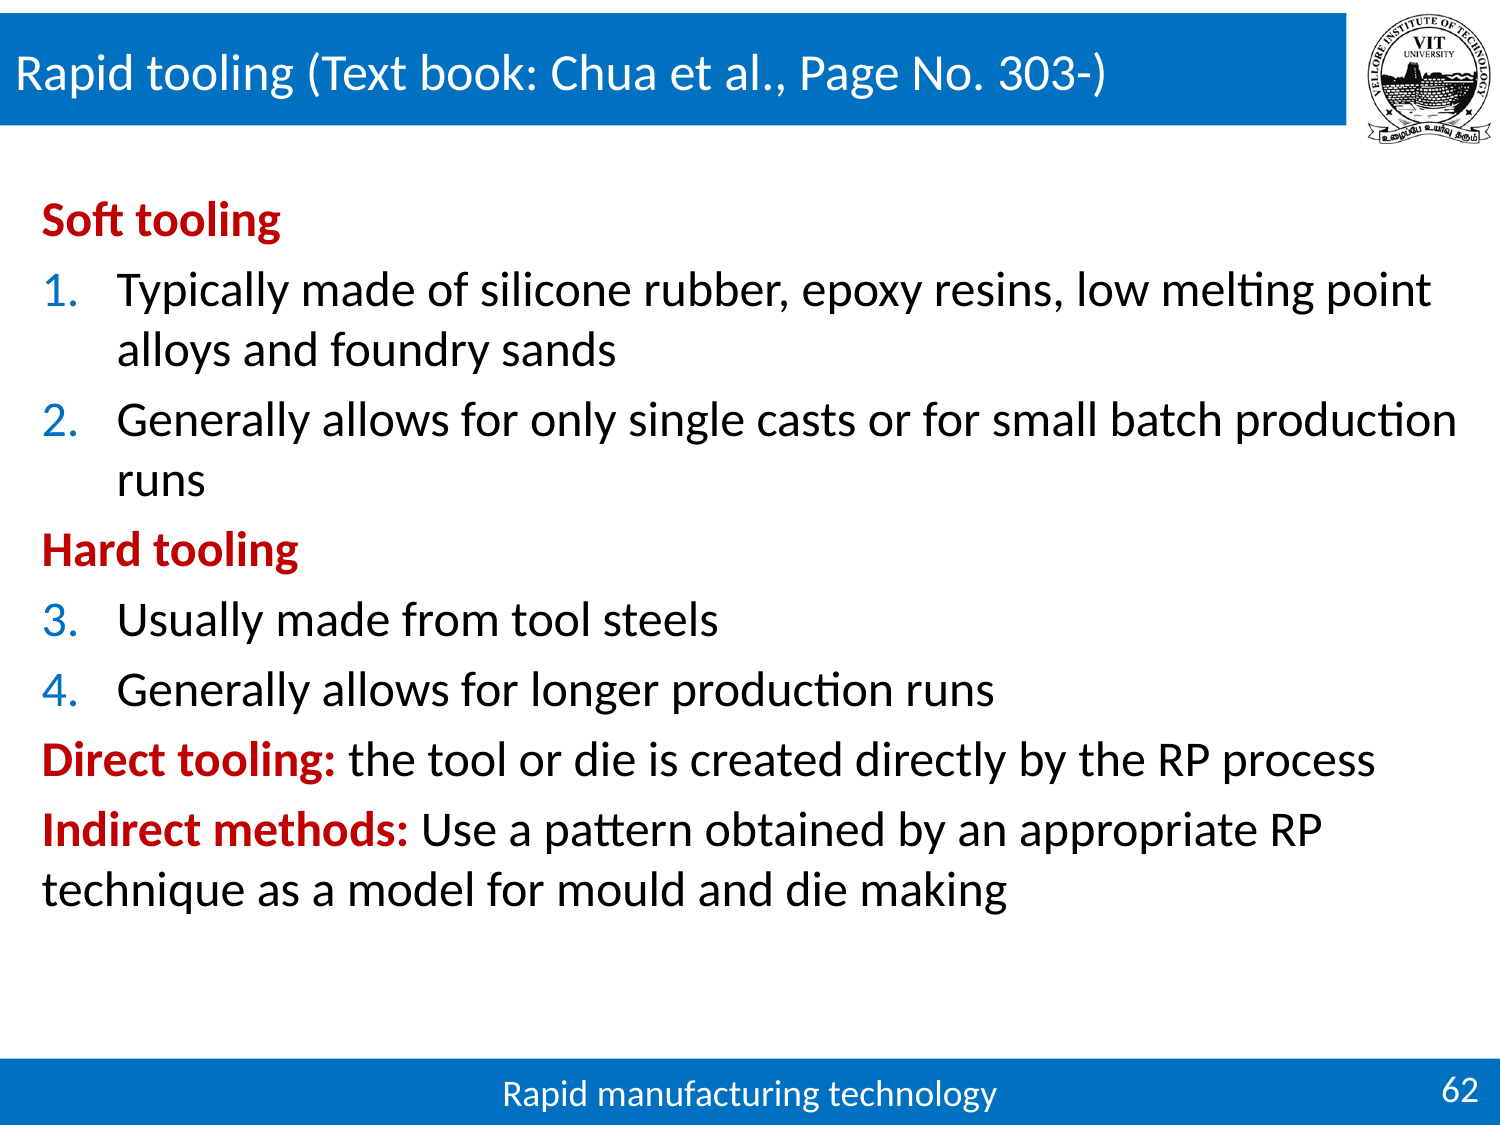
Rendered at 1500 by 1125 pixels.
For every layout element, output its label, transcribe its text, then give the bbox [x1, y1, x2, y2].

list Soft tooling Typically made of silicone rubber, epoxy resins, low melting point alloys and foundry sands Generally allows for only single casts or for small batch production runs Hard tooling Usually made from tool steels Generally allows for longer production runs Direct tooling: the tool or die is created directly by the RP process Indirect methods: Use a pattern obtained by an appropriate RP technique as a model for mould and die making [26, 178, 1498, 1079]
slide_number 62 [1281, 1057, 1495, 1118]
footer Rapid manufacturing technology [476, 1058, 1024, 1125]
picture [1367, 13, 1492, 144]
title Rapid tooling (Text book: Chua et al., Page No. 303-) [0, 13, 1347, 126]
